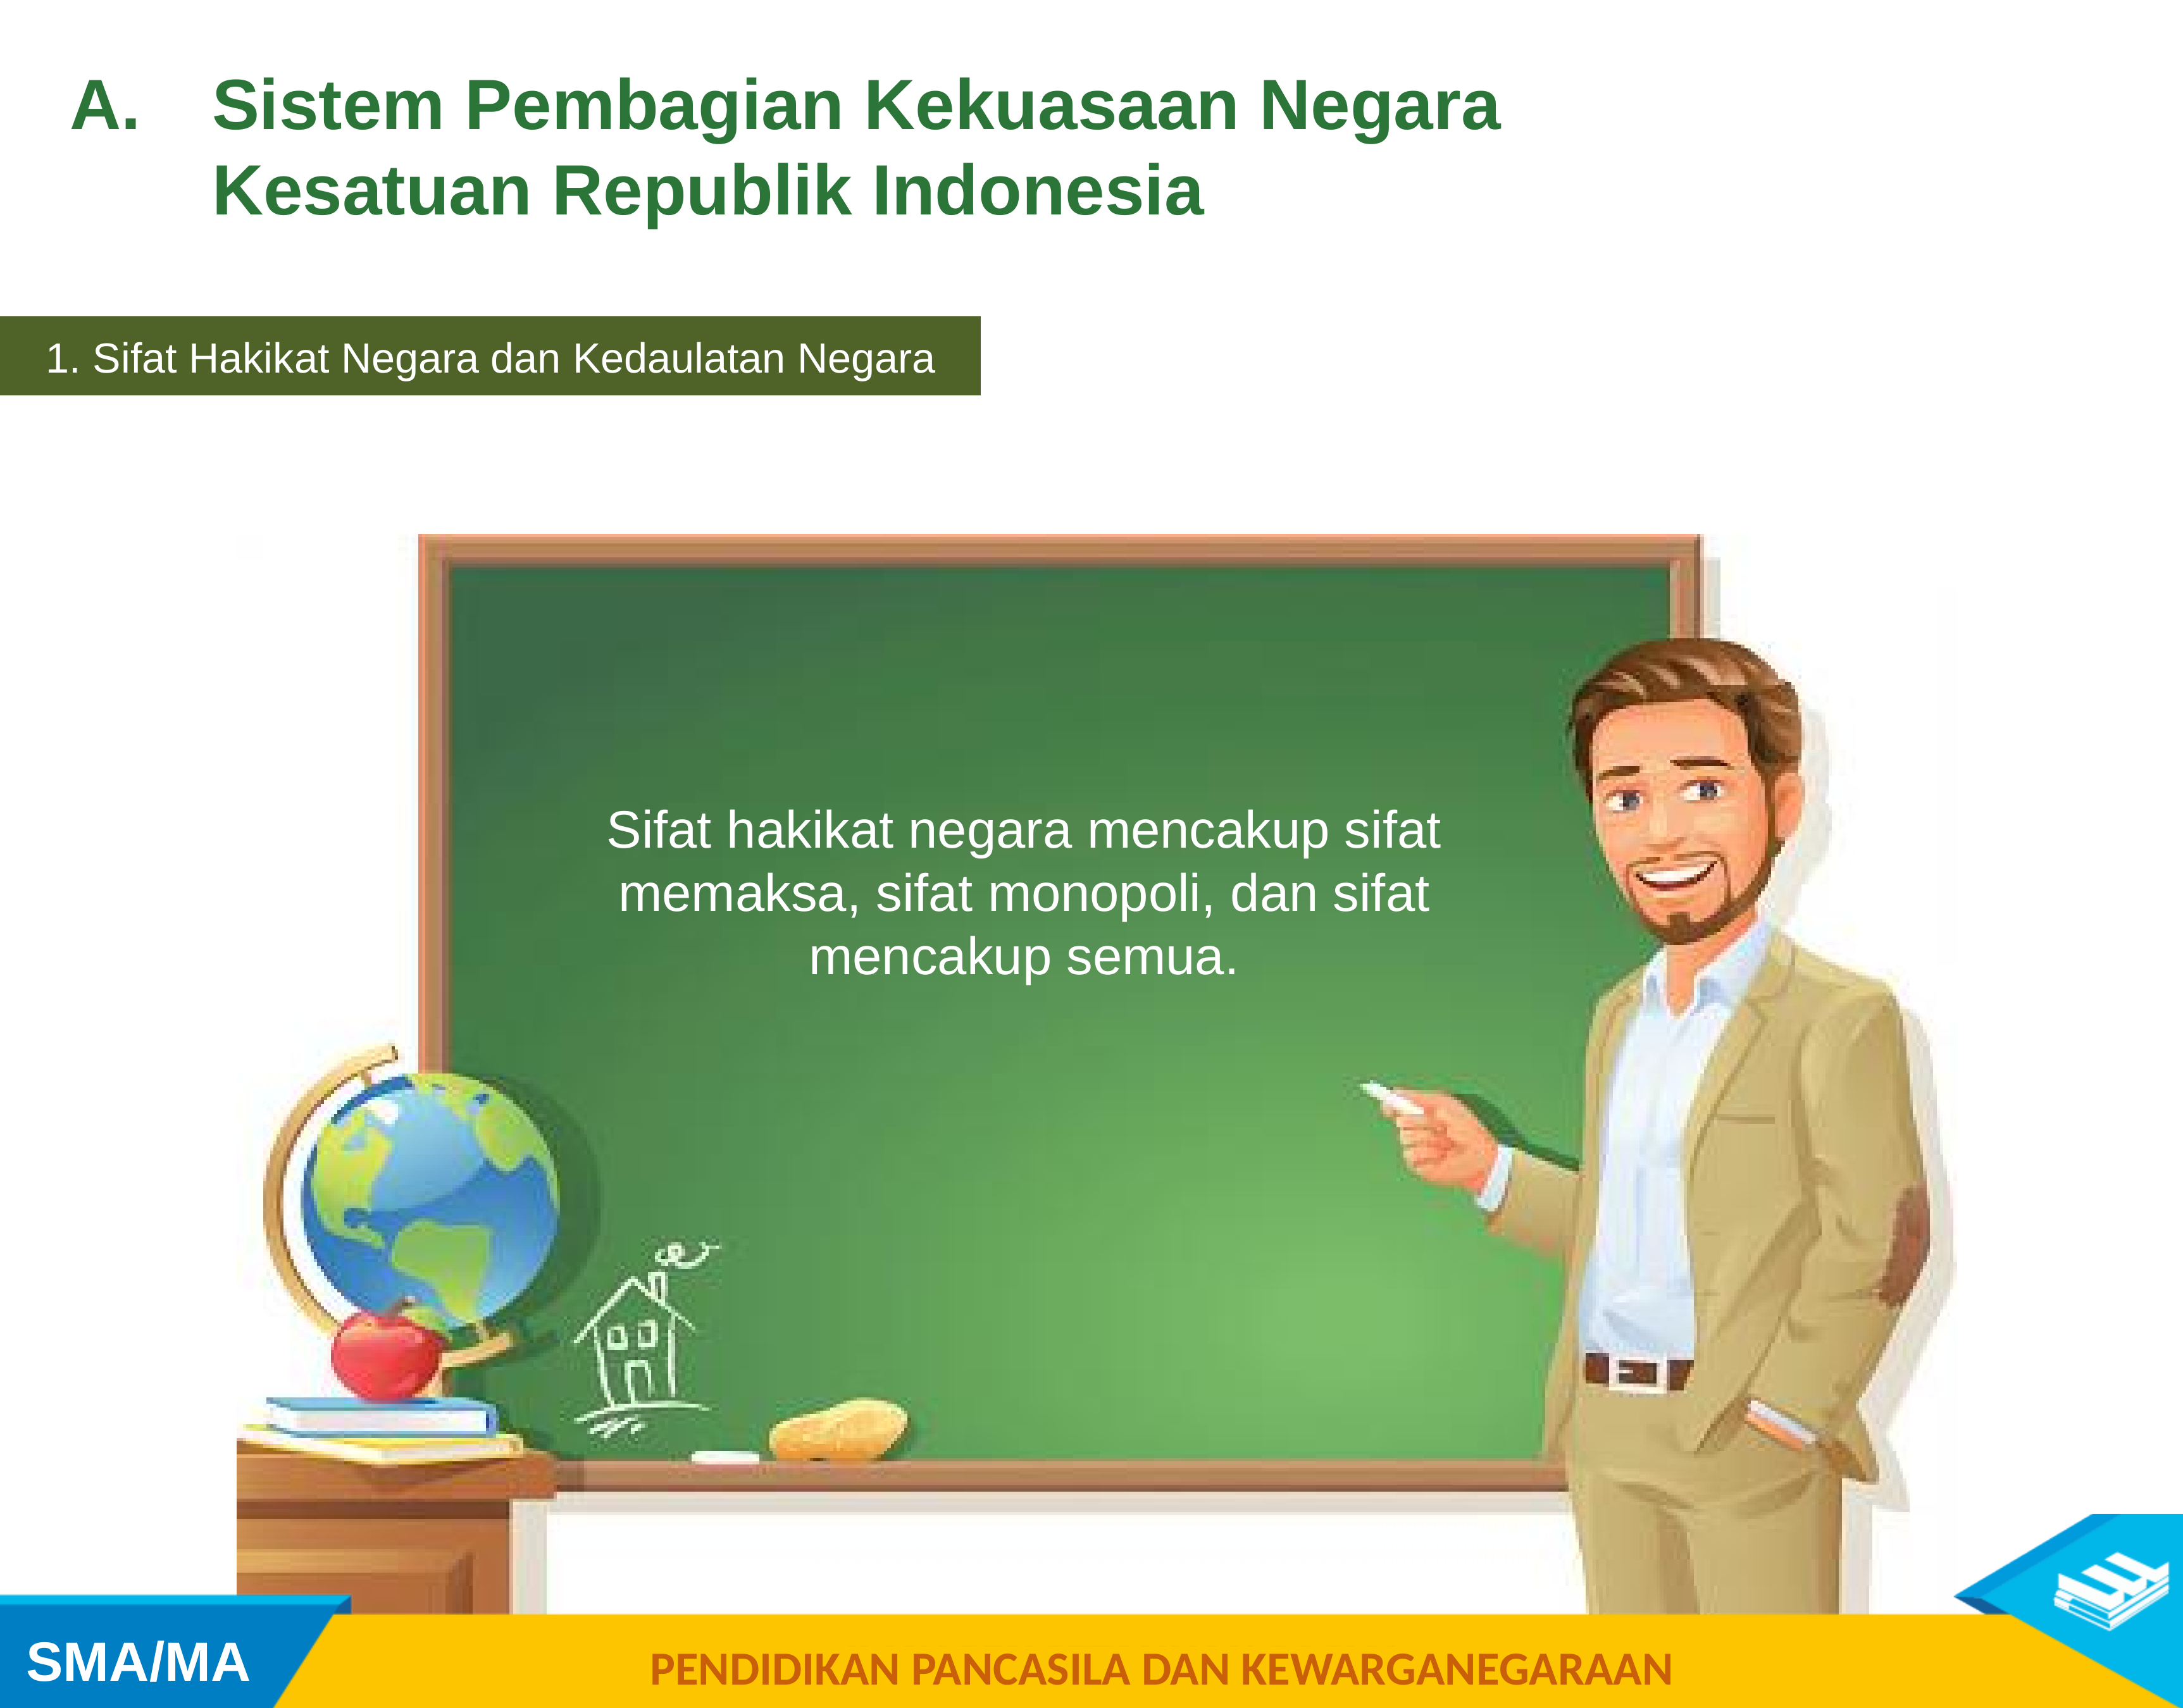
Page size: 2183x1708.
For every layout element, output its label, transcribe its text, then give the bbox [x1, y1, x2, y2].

text_box Sistem Pembagian Kekuasaan Negara Kesatuan Republik Indonesia [47, 47, 1717, 240]
picture [236, 534, 1957, 1514]
text_box 1. Sifat Hakikat Negara dan Kedaulatan Negara [0, 315, 982, 397]
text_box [0, 1514, 2183, 1708]
